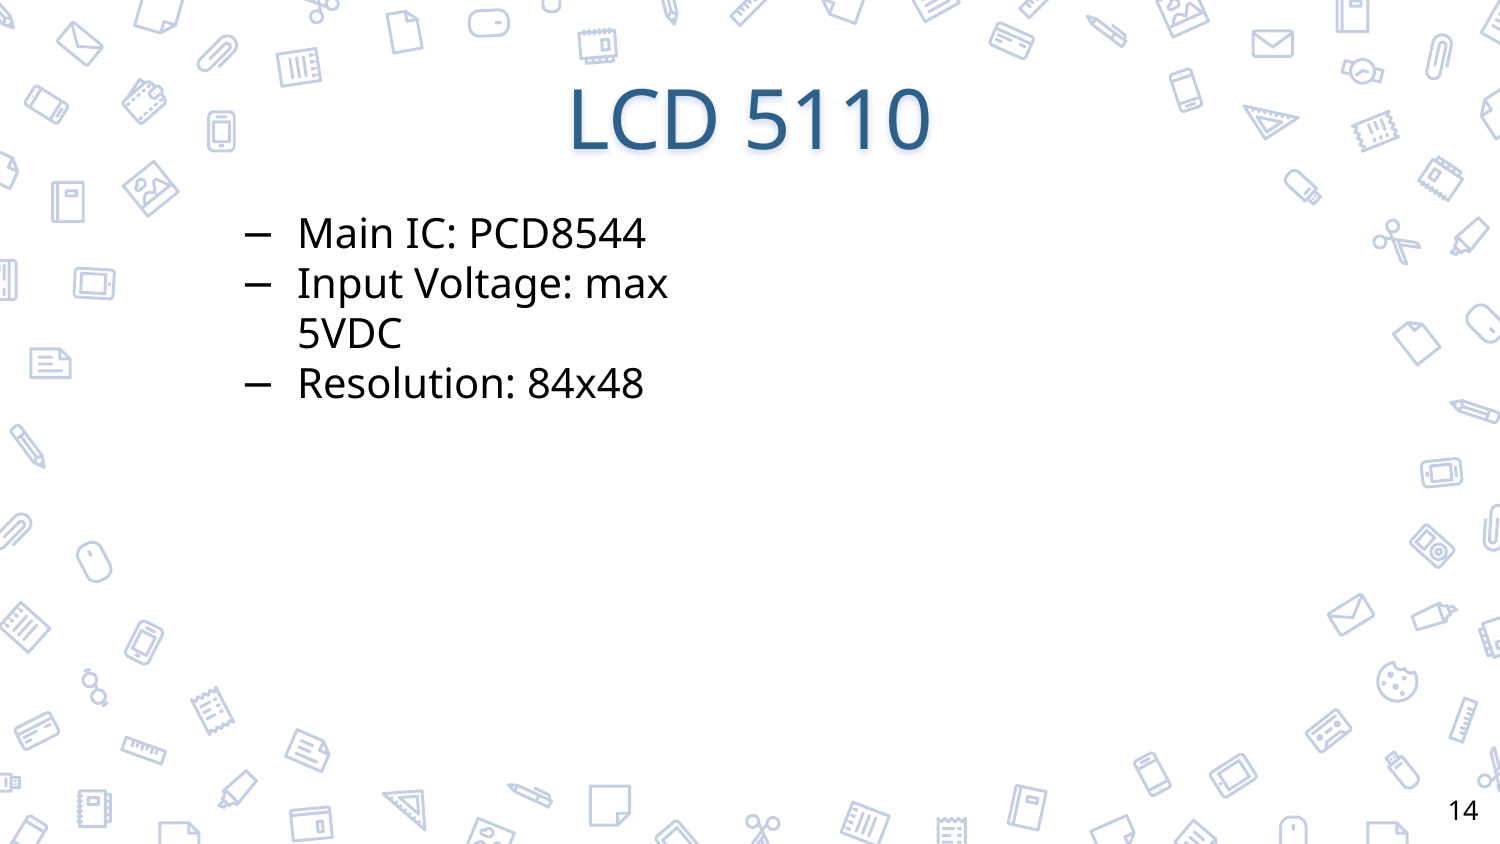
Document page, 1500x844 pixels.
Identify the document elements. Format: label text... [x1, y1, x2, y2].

slide_number 14 [1403, 779, 1494, 844]
text_box Main IC: PCD8544 Input Voltage: max 5VDC Resolution: 84x48 [225, 199, 782, 760]
title LCD 5110 [182, 58, 1318, 182]
